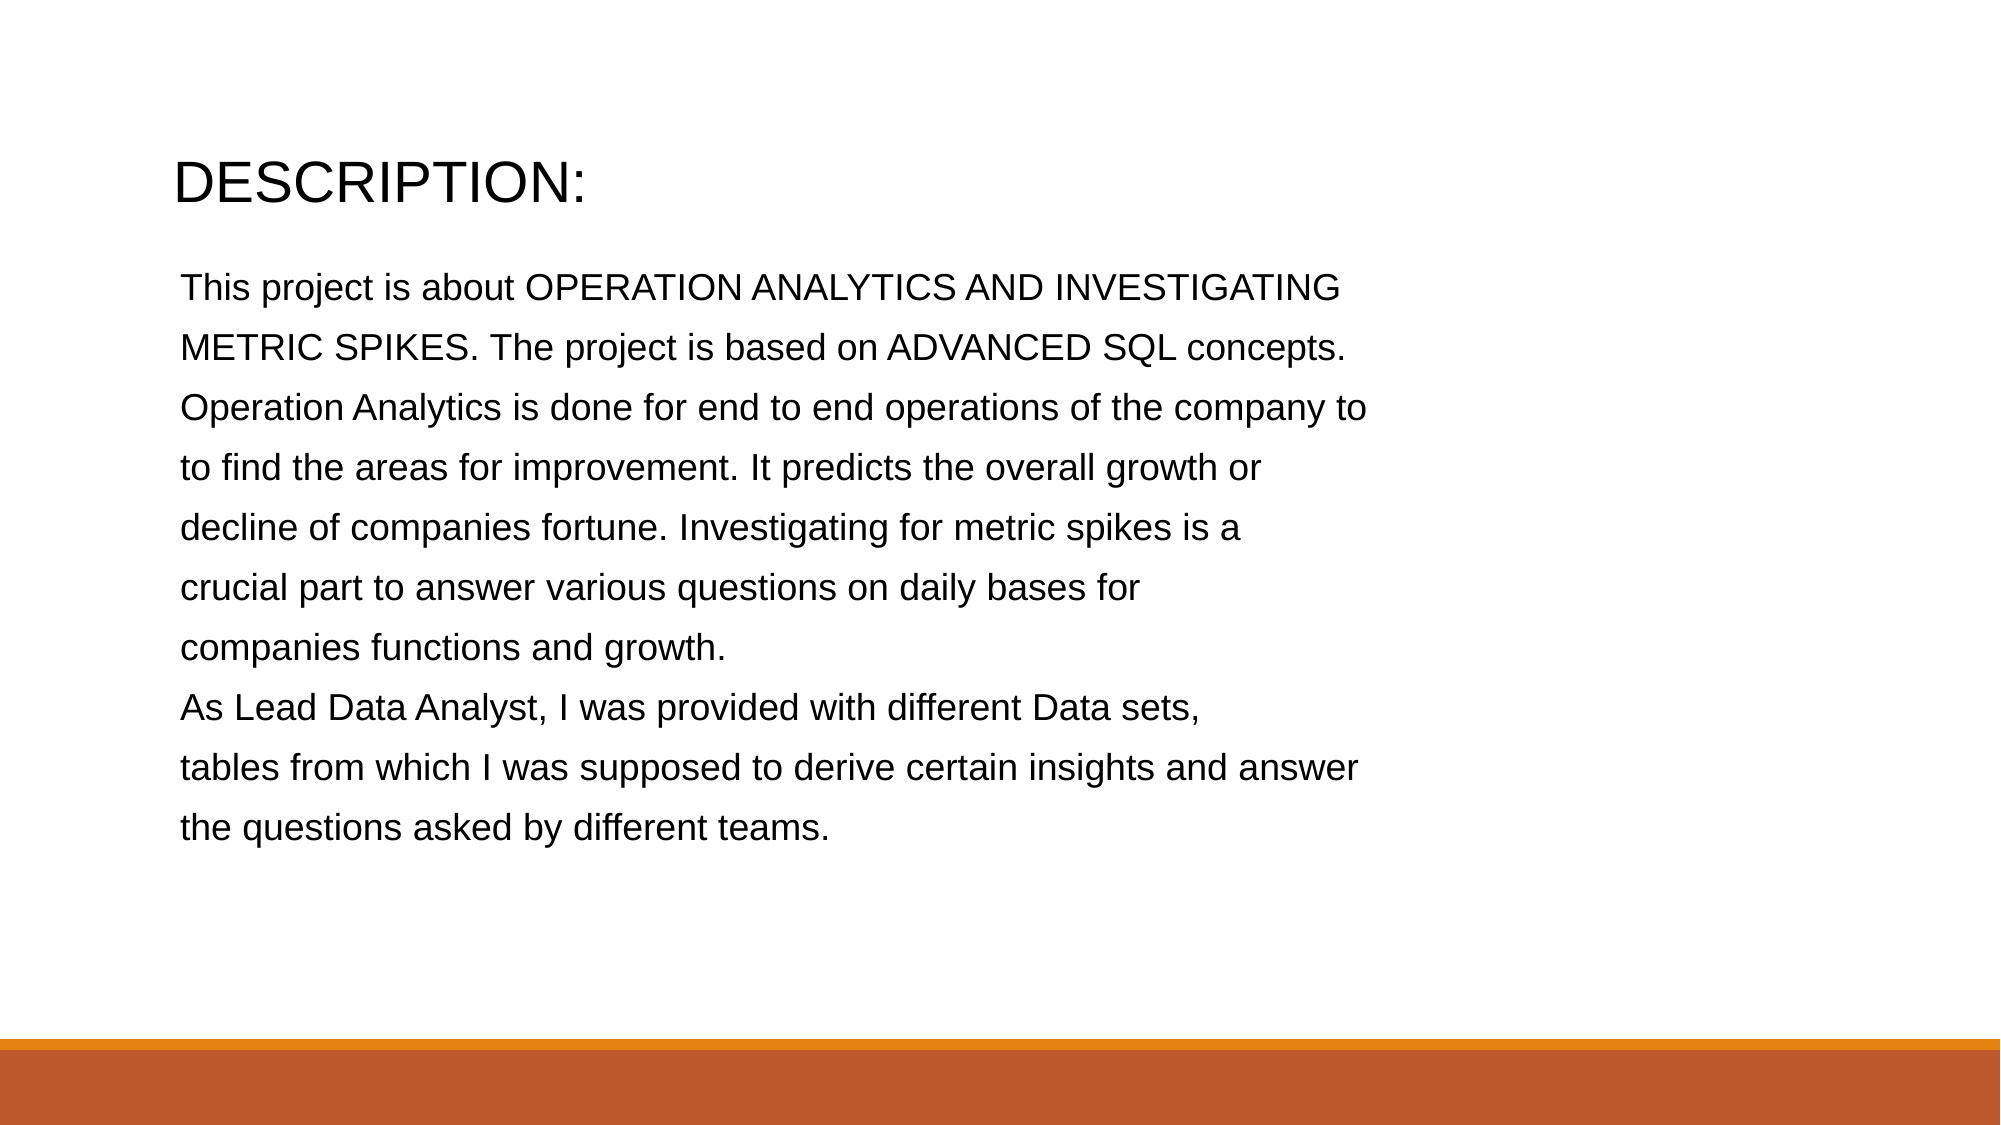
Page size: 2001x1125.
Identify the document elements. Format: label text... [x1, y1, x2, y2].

title DESCRIPTION: [158, 47, 1830, 222]
list This project is about OPERATION ANALYTICS AND INVESTIGATING METRIC SPIKES. The project is based on ADVANCED SQL concepts. Operation Analytics is done for end to end operations of the company to to find the areas for improvement. It predicts the overall growth or decline of companies fortune. Investigating for metric spikes is a crucial part to answer various questions on daily bases for companies functions and growth. As Lead Data Analyst, I was provided with different Data sets, tables from which I was supposed to derive certain insights and answer the questions asked by different teams. [180, 260, 1830, 963]
